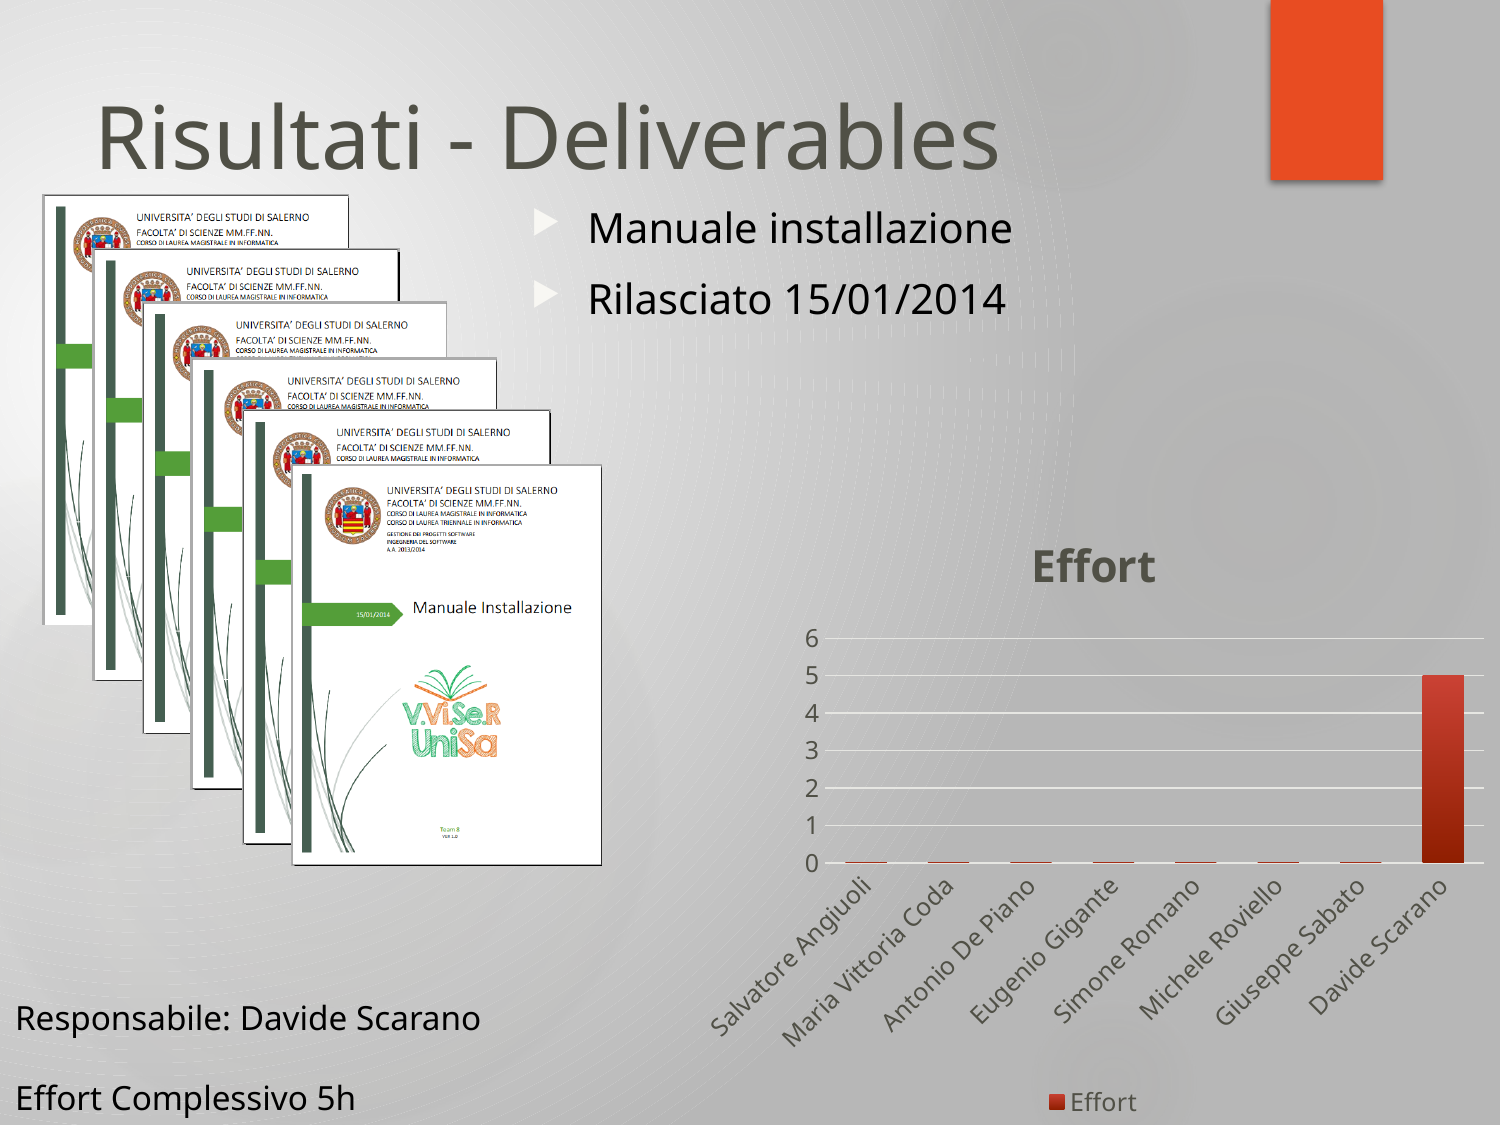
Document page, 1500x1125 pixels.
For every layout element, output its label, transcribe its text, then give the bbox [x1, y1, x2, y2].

chart [686, 501, 1500, 1125]
title Risultati - Deliverables [79, 74, 1237, 304]
text_box Responsabile: Davide Scarano Effort Complessivo 5h [0, 972, 600, 1125]
picture [42, 194, 602, 866]
text_box Manuale installazione Rilasciato 15/01/2014 [516, 194, 1450, 625]
